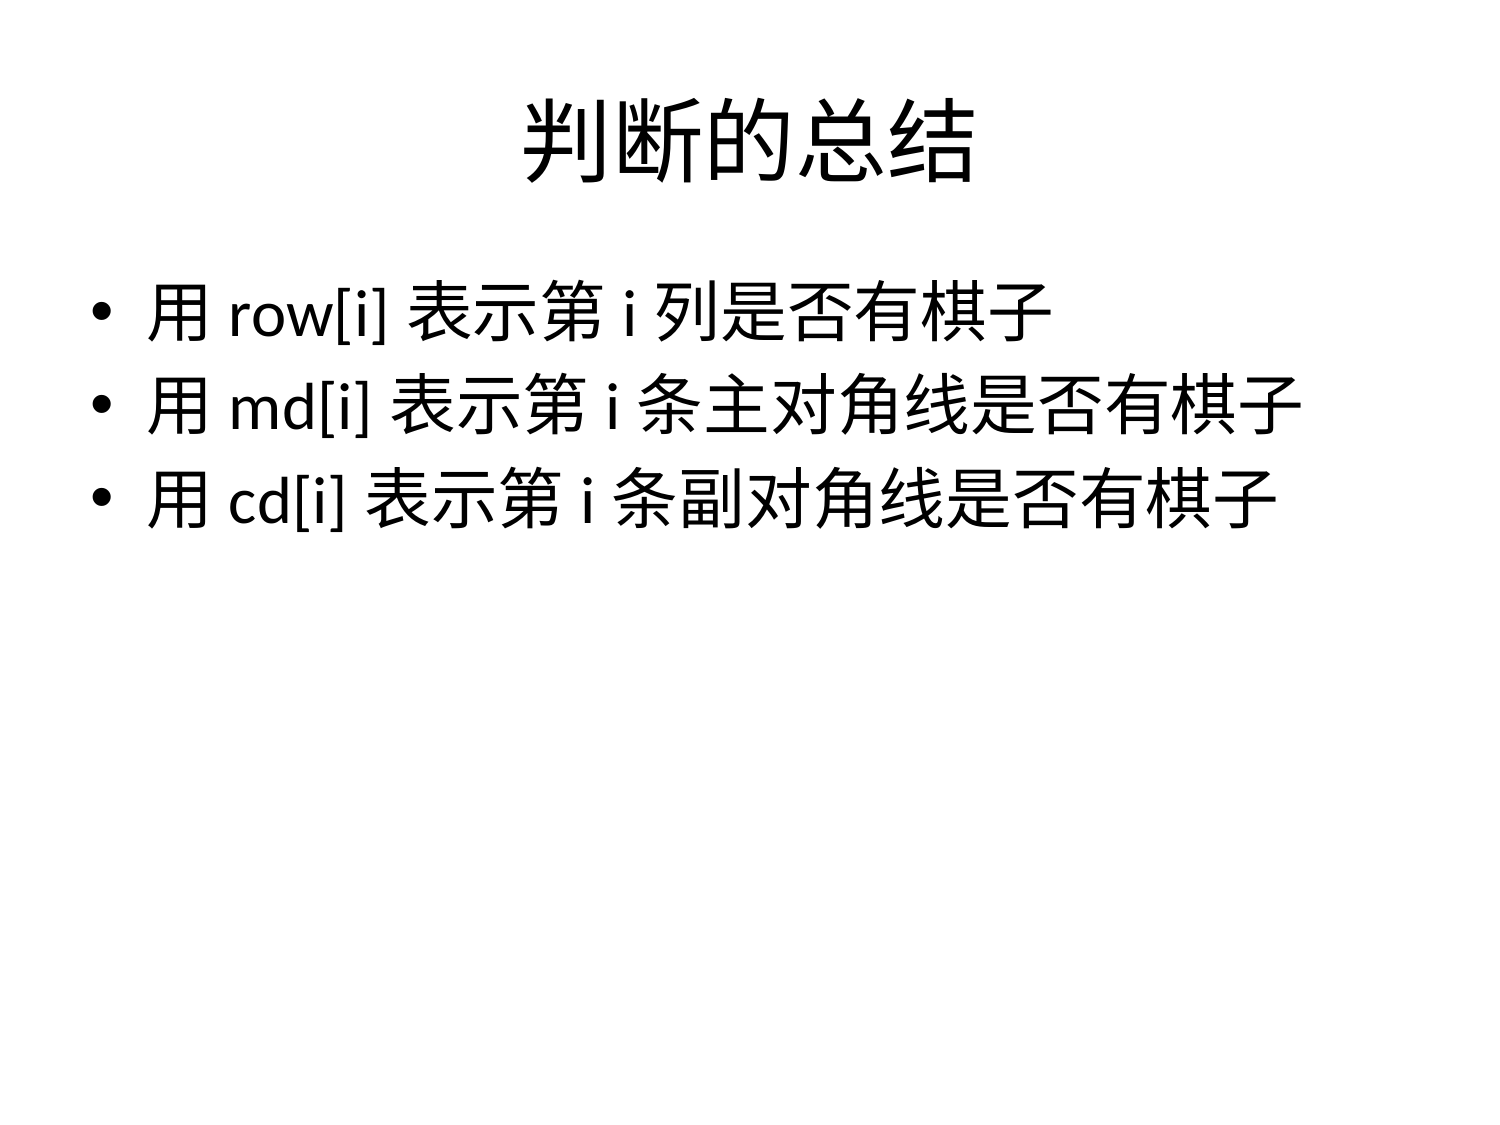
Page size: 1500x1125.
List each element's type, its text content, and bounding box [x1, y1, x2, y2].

title 判断的总结 [75, 45, 1425, 233]
list 用row[i]表示第i列是否有棋子 用md[i]表示第i条主对角线是否有棋子 用cd[i]表示第i条副对角线是否有棋子 [75, 262, 1425, 1005]
